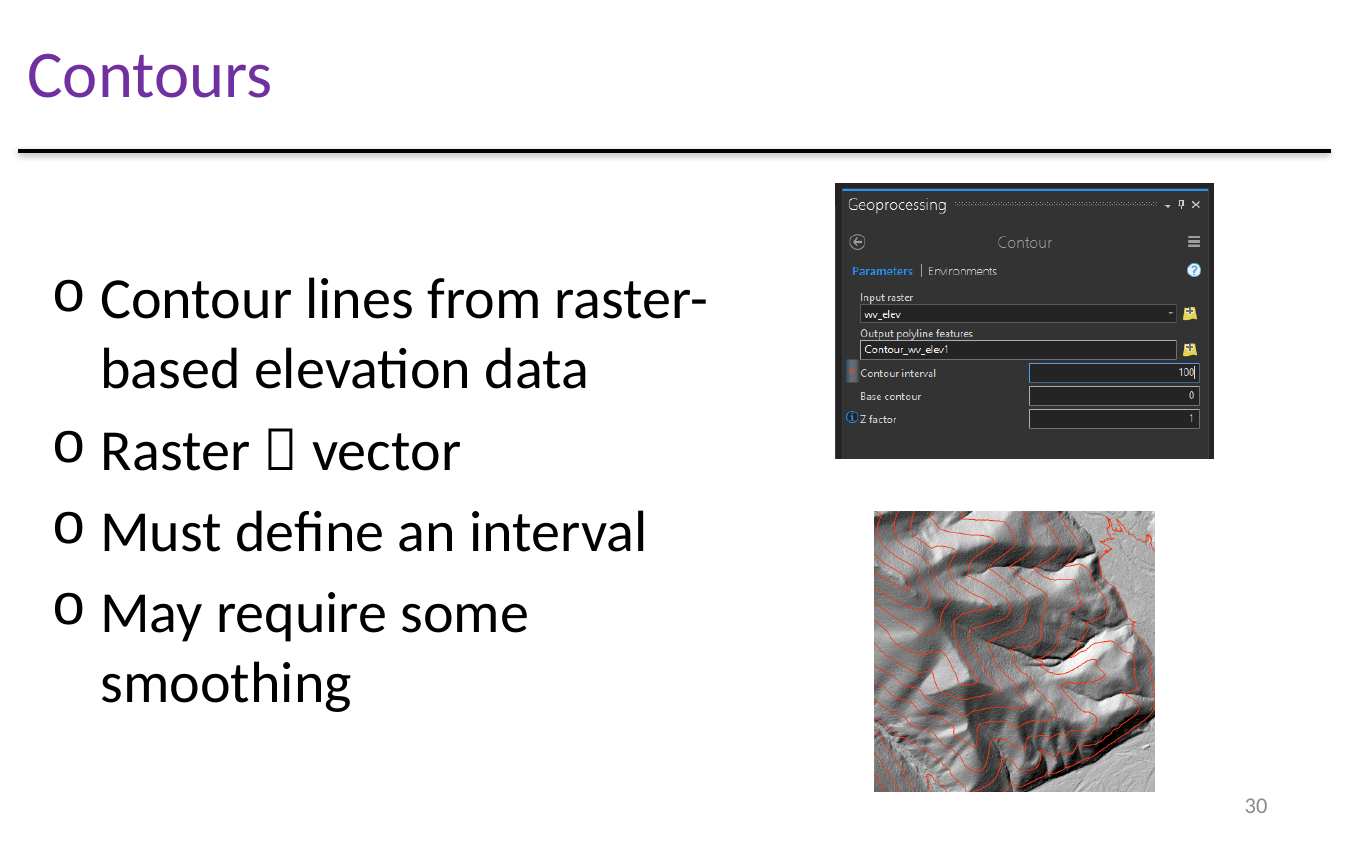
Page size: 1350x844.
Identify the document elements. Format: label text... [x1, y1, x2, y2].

list Contour lines from raster-based elevation data Raster  vector Must define an interval May require some smoothing [36, 253, 797, 726]
slide_number 30 [967, 782, 1283, 827]
text_box Contours [12, 0, 1338, 141]
picture [874, 511, 1155, 792]
picture [835, 183, 1214, 459]
